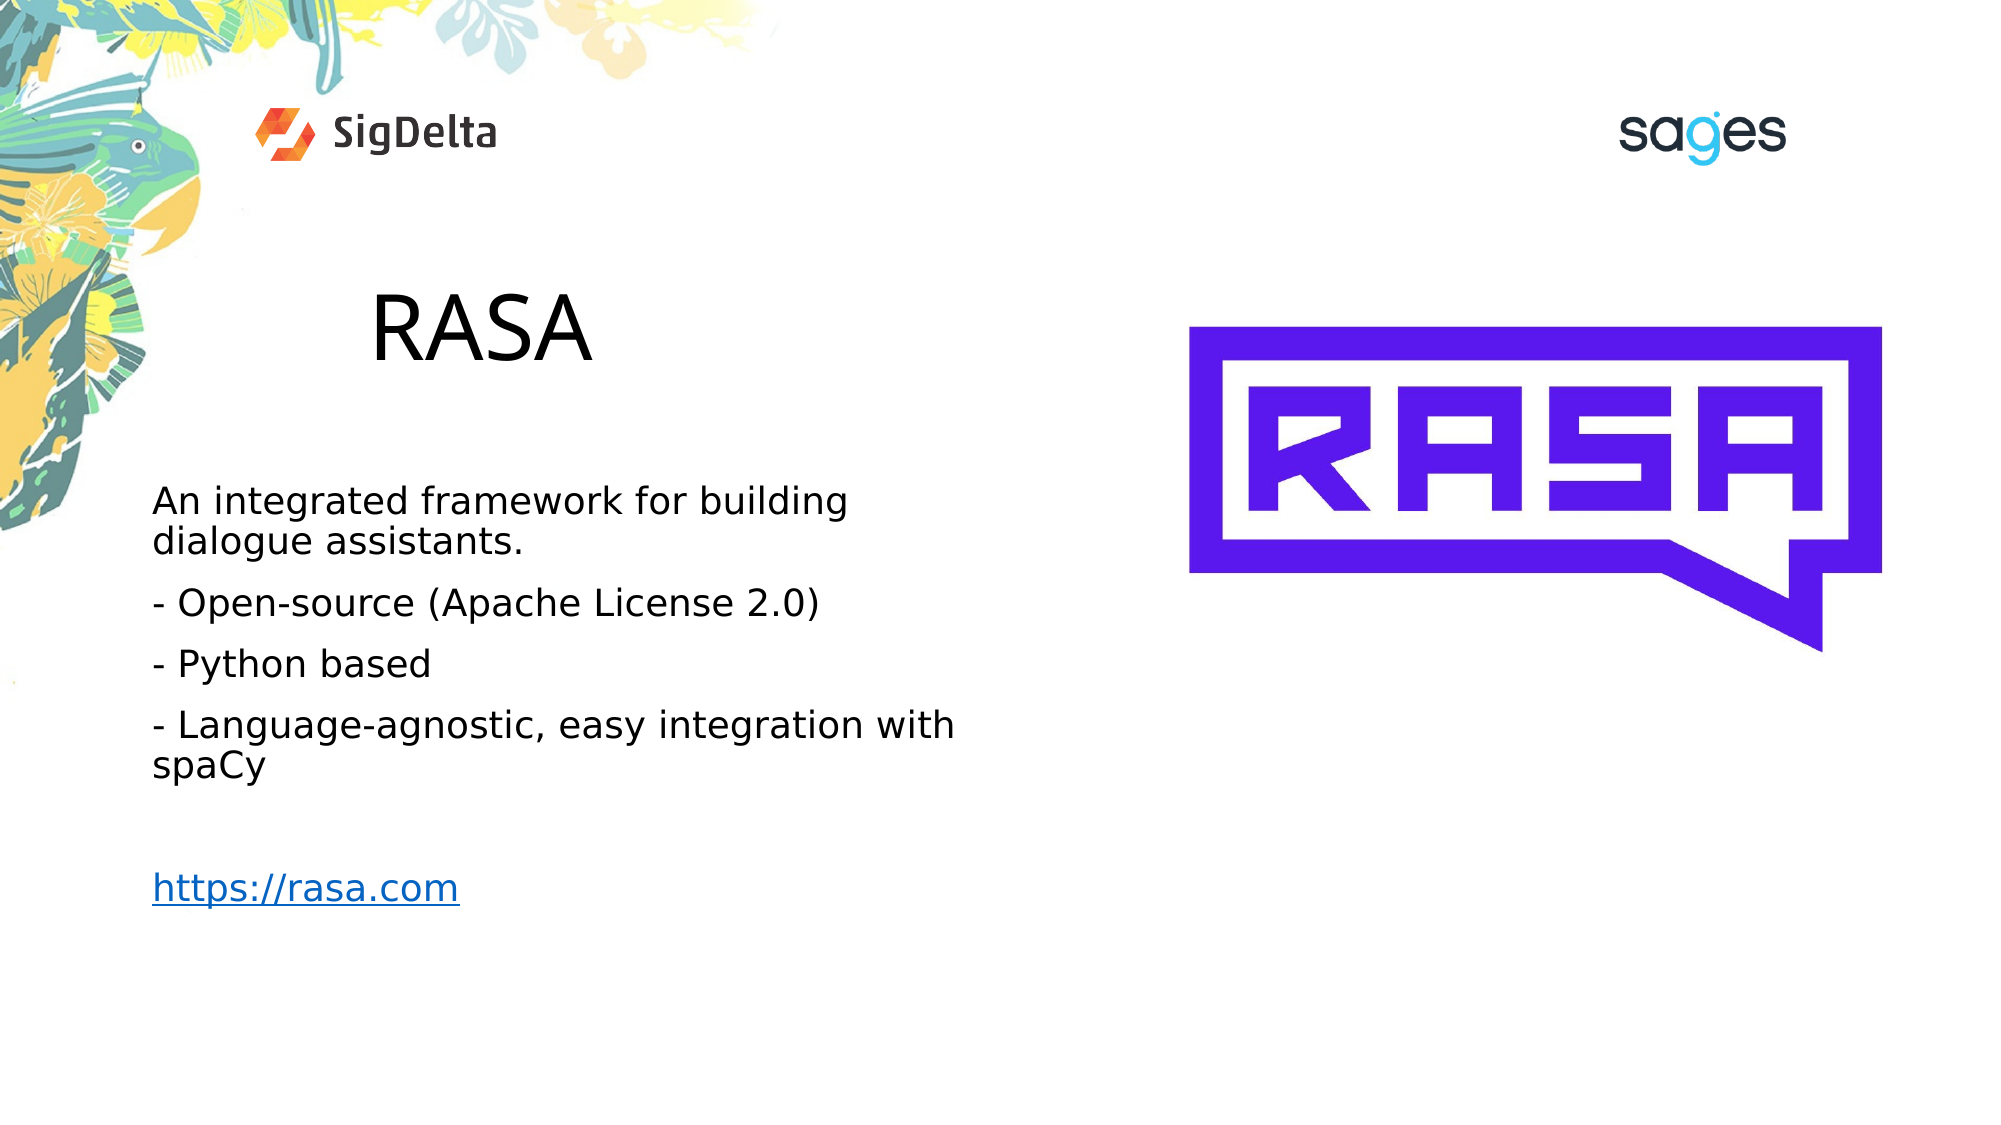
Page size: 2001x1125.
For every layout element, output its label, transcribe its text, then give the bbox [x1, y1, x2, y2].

text_box An integrated framework for building dialogue assistants. - Open-source (Apache License 2.0) - Python based - Language-agnostic, easy integration with spaCy https://rasa.com [137, 474, 990, 1014]
text_box RASA [137, 222, 825, 440]
picture [0, 0, 2001, 1125]
